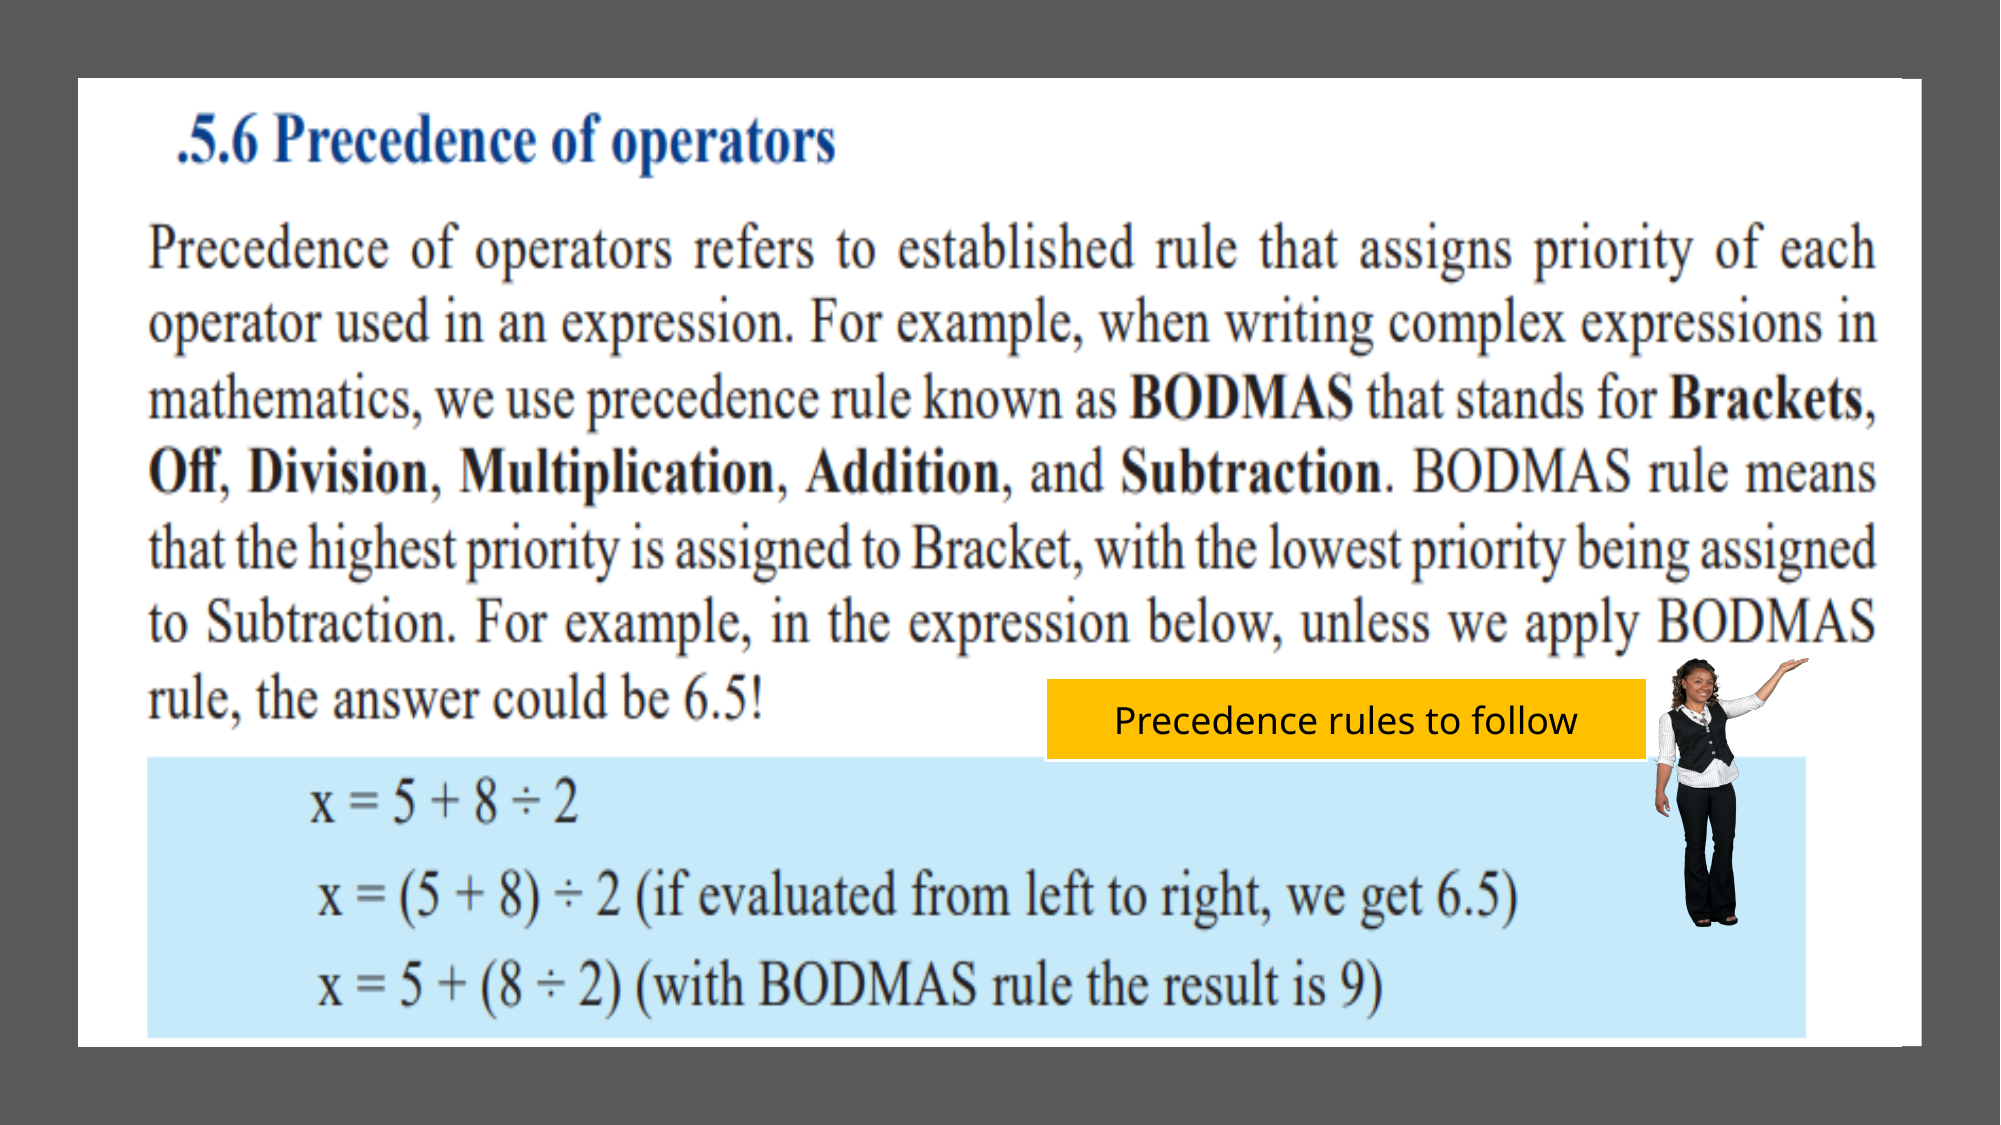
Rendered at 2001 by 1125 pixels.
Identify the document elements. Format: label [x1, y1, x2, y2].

text_box [77, 78, 1902, 1047]
text_box [0, 0, 2000, 1125]
text_box [1899, 77, 1923, 1048]
